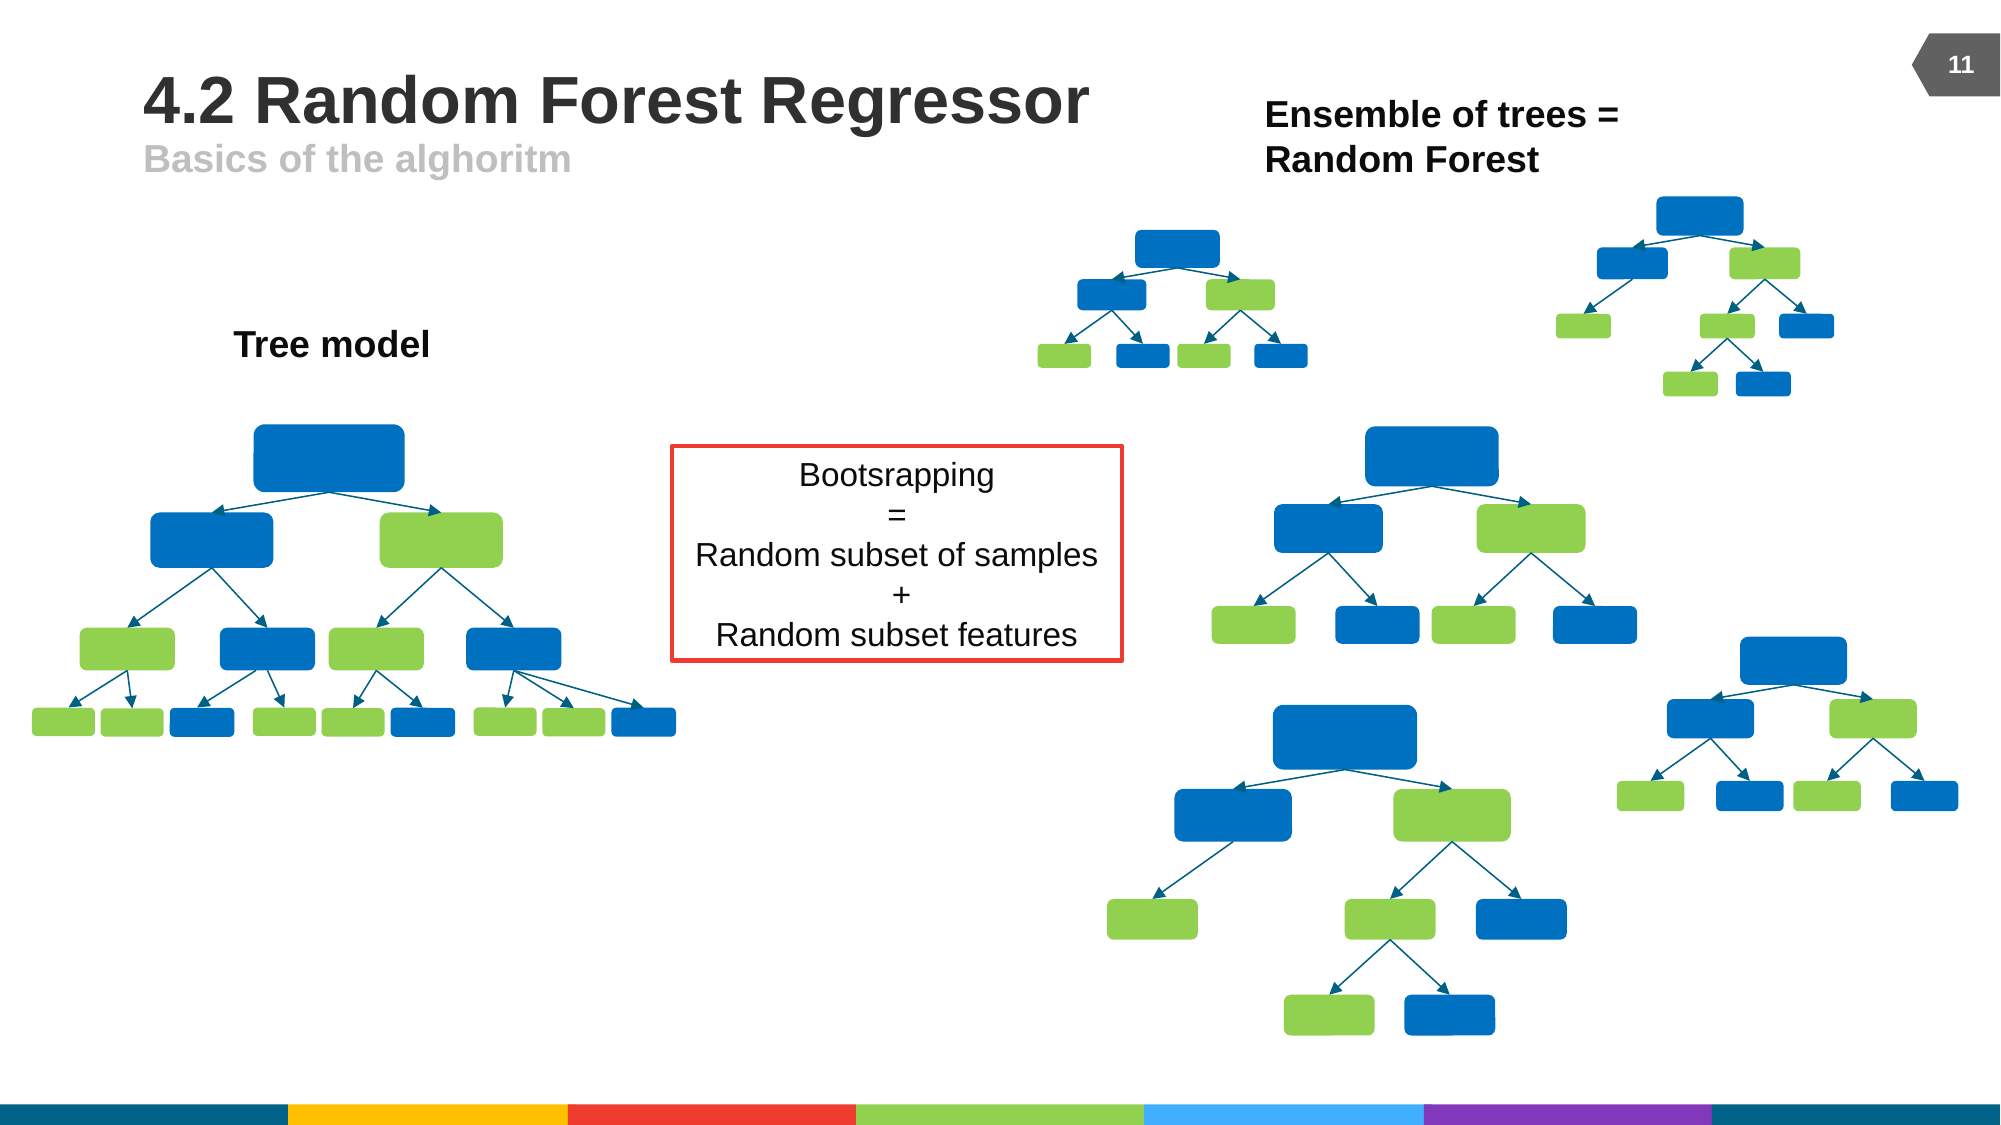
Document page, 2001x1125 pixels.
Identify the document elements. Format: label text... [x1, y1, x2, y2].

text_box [68, 670, 124, 708]
text_box [77, 625, 177, 673]
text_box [1211, 426, 1638, 644]
text_box Ensemble of trees = Random Forest [1249, 82, 1773, 188]
text_box [251, 422, 407, 490]
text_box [1106, 704, 1568, 1036]
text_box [211, 491, 327, 513]
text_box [441, 567, 515, 628]
text_box [328, 627, 424, 671]
text_box Bootsrapping = Random subset of samples + Random subset features [670, 444, 1124, 663]
list Basics of the alghoritm [143, 135, 1044, 180]
text_box [609, 705, 679, 739]
text_box [471, 705, 539, 738]
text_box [211, 567, 268, 628]
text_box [267, 670, 285, 708]
text_box [98, 706, 166, 739]
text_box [126, 567, 210, 628]
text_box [328, 491, 442, 513]
text_box [29, 705, 98, 739]
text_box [513, 670, 644, 708]
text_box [1037, 229, 1308, 369]
text_box [167, 705, 237, 739]
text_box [126, 670, 133, 709]
text_box [464, 625, 564, 673]
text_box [352, 670, 374, 709]
text_box [540, 716, 608, 739]
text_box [1555, 196, 1835, 397]
slide_number 11 [1919, 33, 2000, 94]
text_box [504, 670, 510, 708]
text_box Tree model [218, 312, 474, 373]
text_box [196, 670, 257, 708]
text_box [250, 705, 318, 739]
text_box [217, 625, 318, 673]
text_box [1616, 636, 1959, 812]
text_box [376, 567, 440, 628]
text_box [376, 670, 424, 708]
text_box [319, 706, 387, 739]
text_box [377, 510, 505, 566]
text_box [148, 510, 276, 569]
title 4.2 Random Forest Regressor [143, 58, 1377, 136]
text_box [388, 705, 458, 739]
